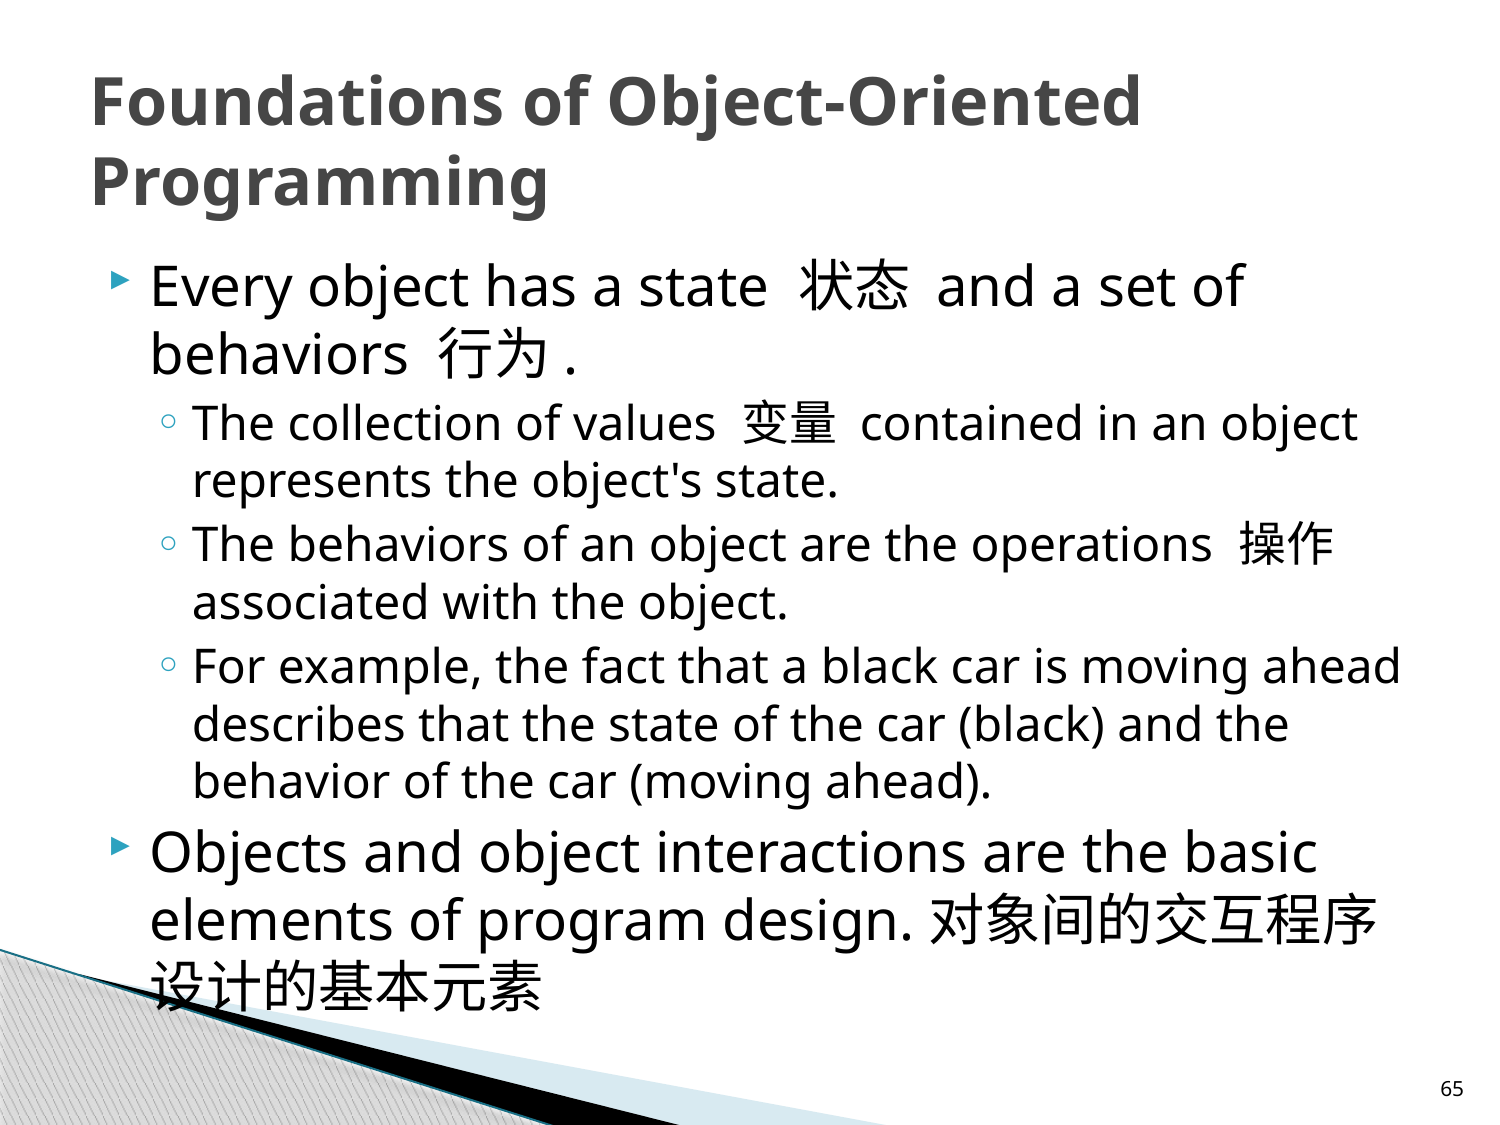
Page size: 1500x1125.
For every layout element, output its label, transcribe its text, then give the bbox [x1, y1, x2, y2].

title Foundations of Object-Oriented Programming [75, 45, 1425, 233]
slide_number 65 [1418, 1051, 1479, 1112]
list Every object has a state 状态 and a set of behaviors 行为. The collection of values 变量 contained in an object represents the object's state. The behaviors of an object are the operations 操作associated with the object. For example, the fact that a black car is moving ahead describes that the state of the car (black) and the behavior of the car (moving ahead). Objects and object interactions are the basic elements of program design.对象间的交互程序设计的基本元素 [75, 242, 1425, 986]
